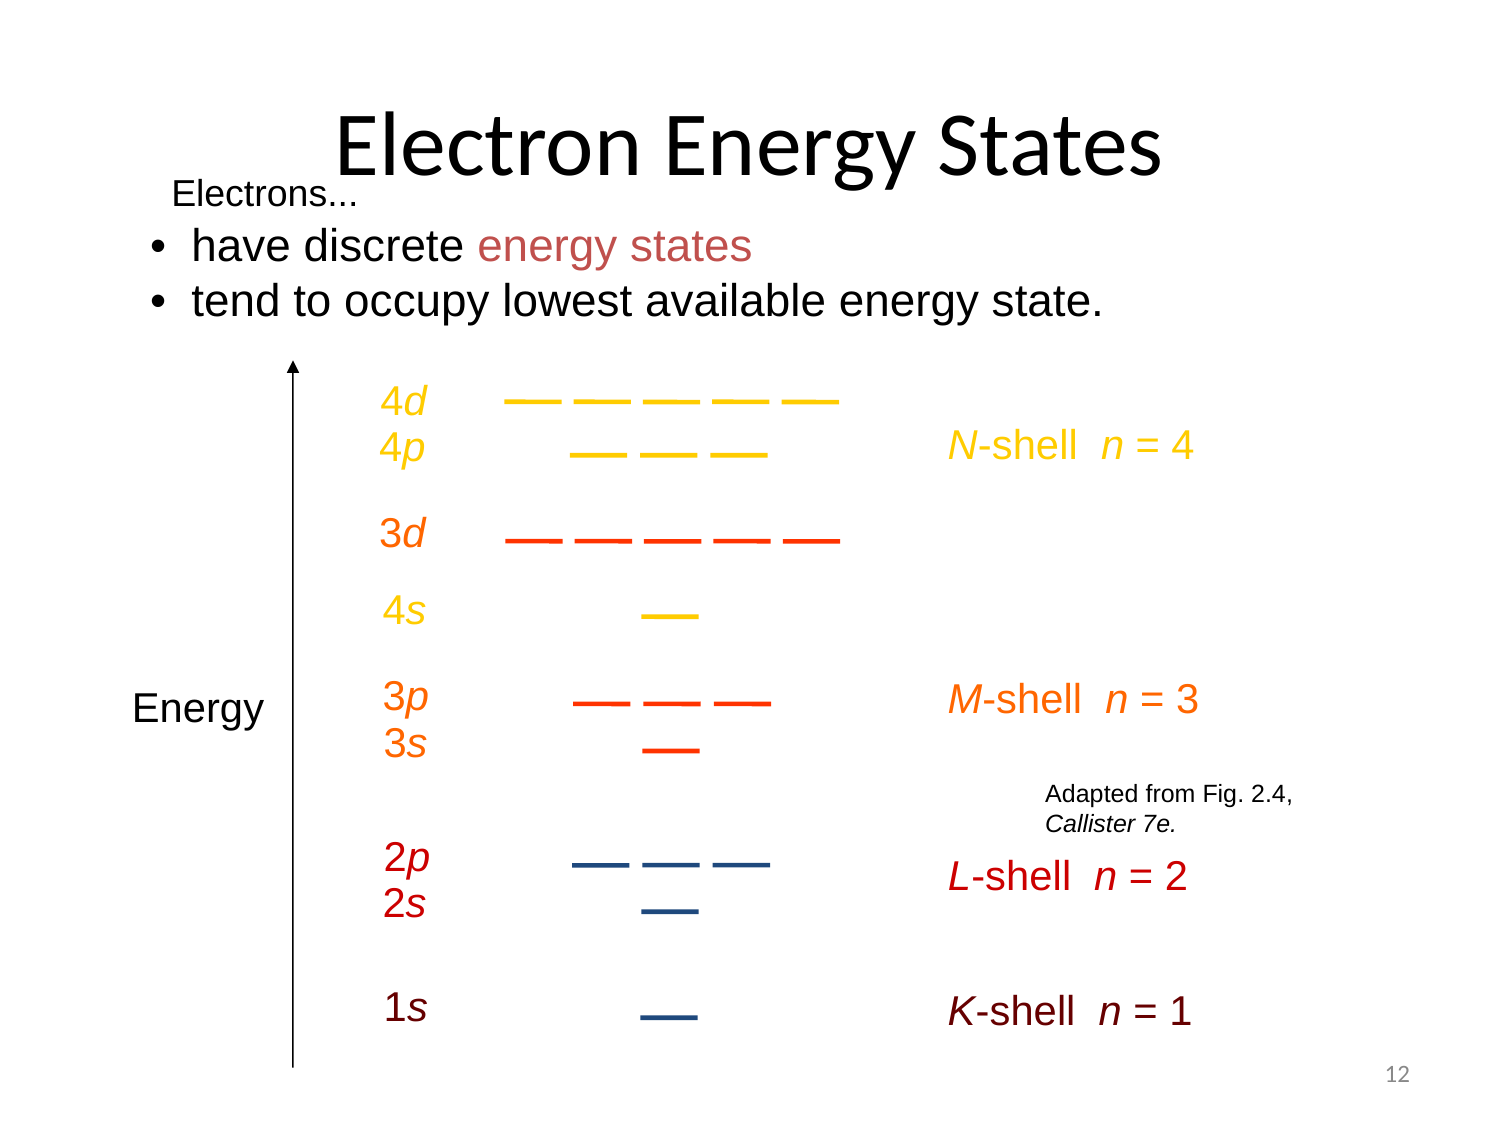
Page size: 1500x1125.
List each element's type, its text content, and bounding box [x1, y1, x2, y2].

title Electron Energy States [75, 45, 1425, 233]
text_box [116, 366, 1215, 1042]
text_box • have discrete energy states • tend to occupy lowest available energy state. [150, 216, 1105, 326]
text_box Electrons... [156, 161, 374, 222]
text_box Adapted from Fig. 2.4, Callister 7e. [1218, 777, 1358, 838]
slide_number 12 [1074, 1042, 1425, 1103]
